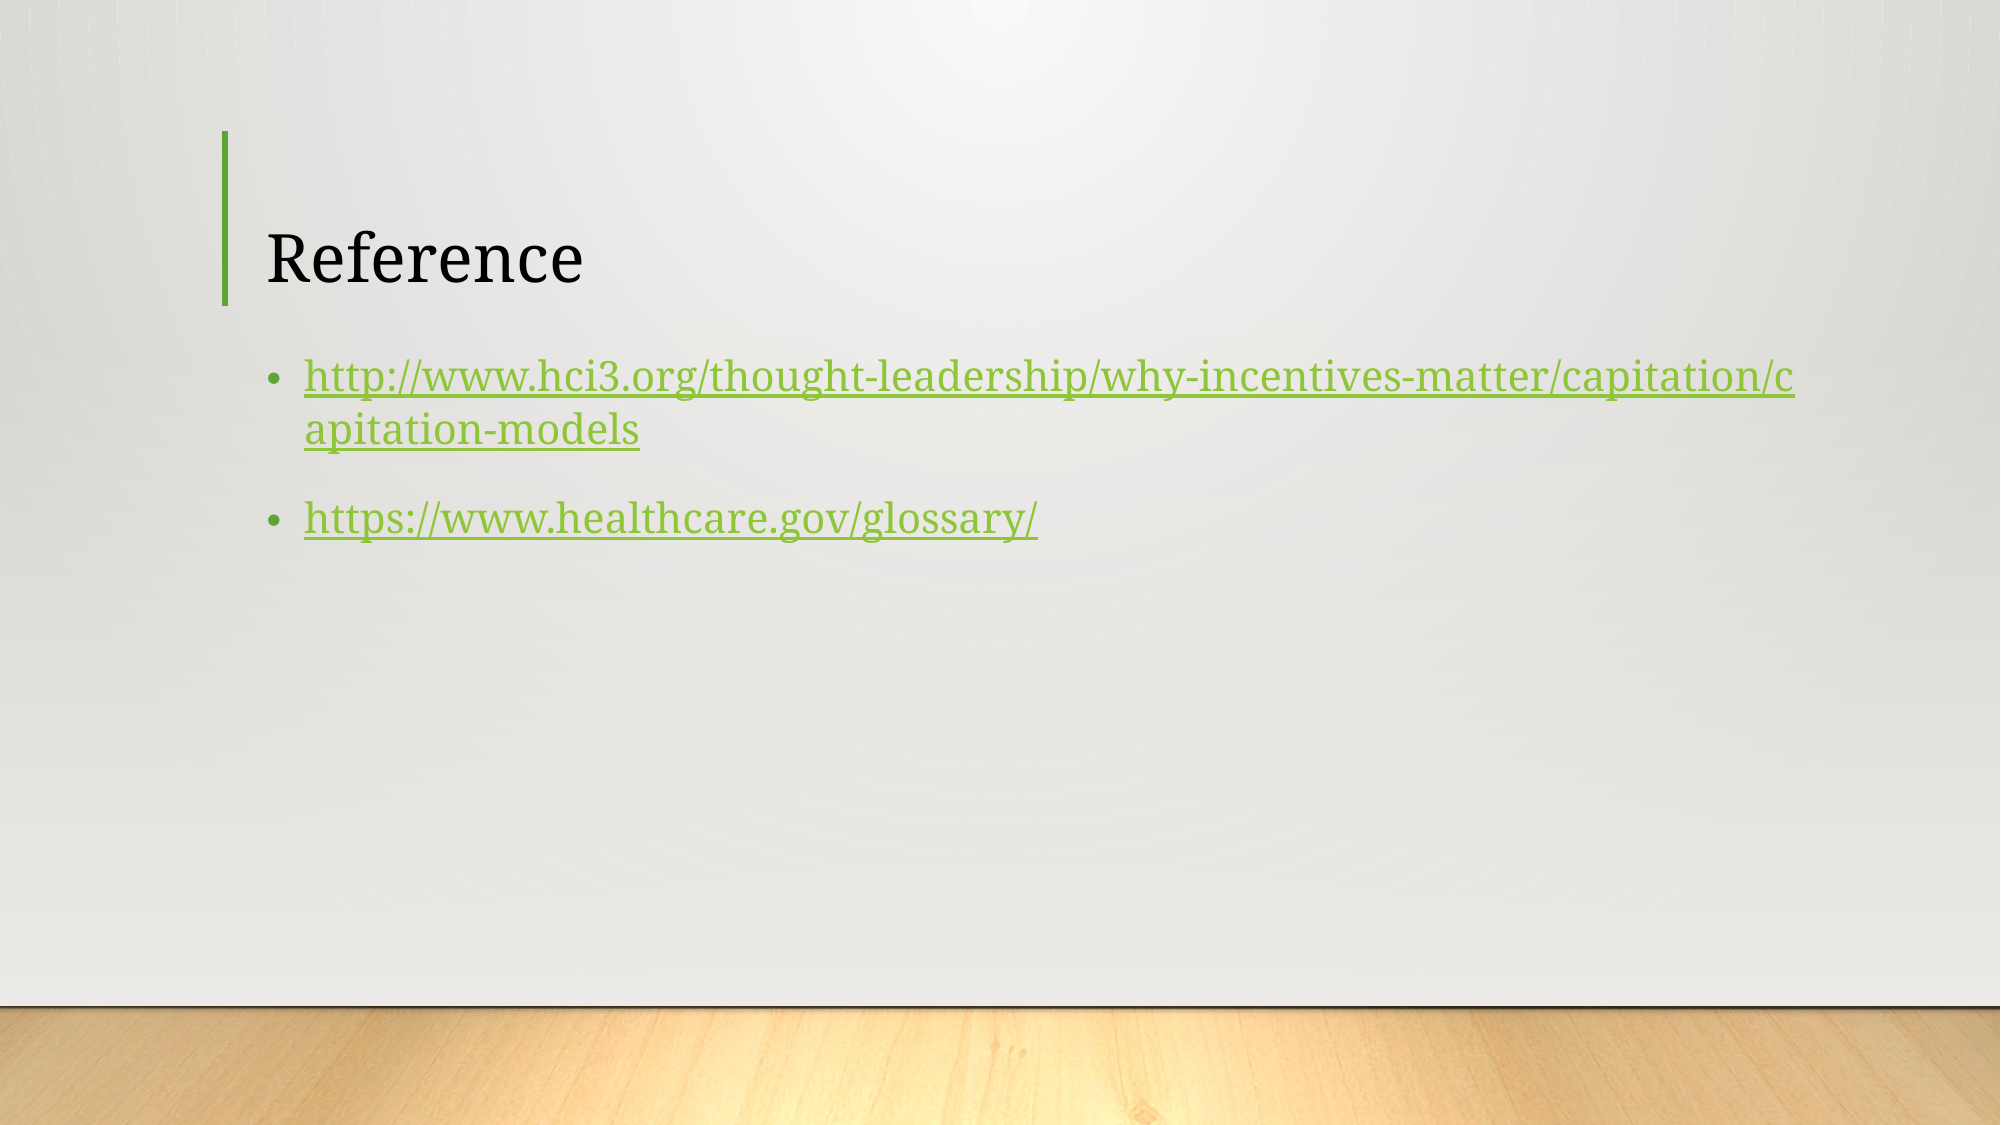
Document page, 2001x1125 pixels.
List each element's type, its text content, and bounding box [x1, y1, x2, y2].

title Reference [251, 131, 1814, 305]
picture [0, 1006, 2000, 1125]
list http://www.hci3.org/thought-leadership/why-incentives-matter/capitation/capitation-models https://www.healthcare.gov/glossary/ [251, 330, 1814, 897]
